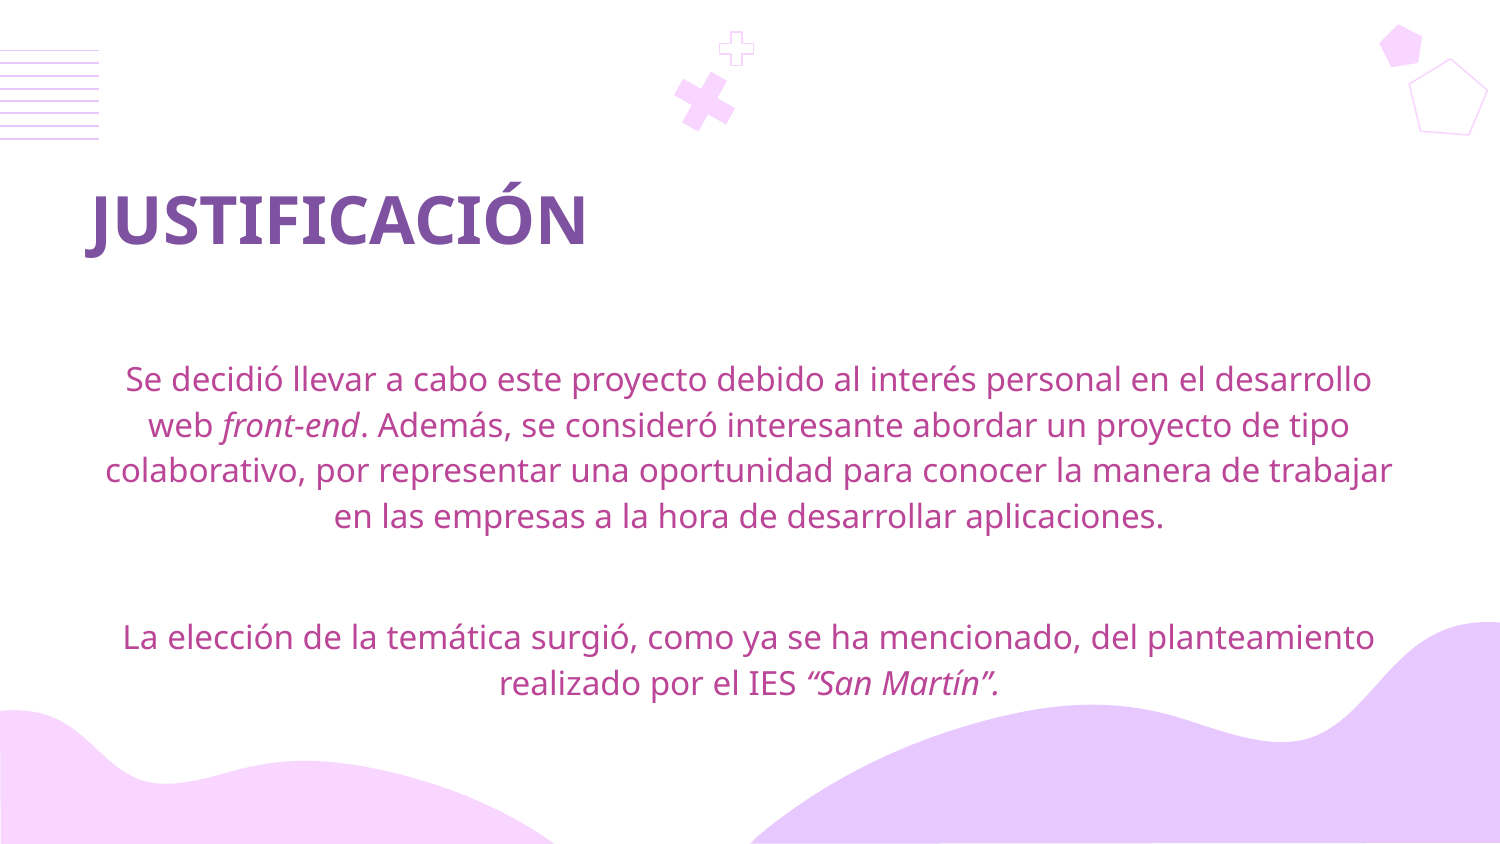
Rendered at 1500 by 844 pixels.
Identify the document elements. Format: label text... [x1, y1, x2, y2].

title JUSTIFICACIÓN [75, 165, 901, 257]
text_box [0, 50, 99, 140]
subtitle Se decidió llevar a cabo este proyecto debido al interés personal en el desarrollo web front-end. Además, se consideró interesante abordar un proyecto de tipo colaborativo, por representar una oportunidad para conocer la manera de trabajar en las empresas a la hora de desarrollar aplicaciones. La elección de la temática surgió, como ya se ha mencionado, del planteamiento realizado por el IES “San Martín”. [75, 257, 1425, 676]
